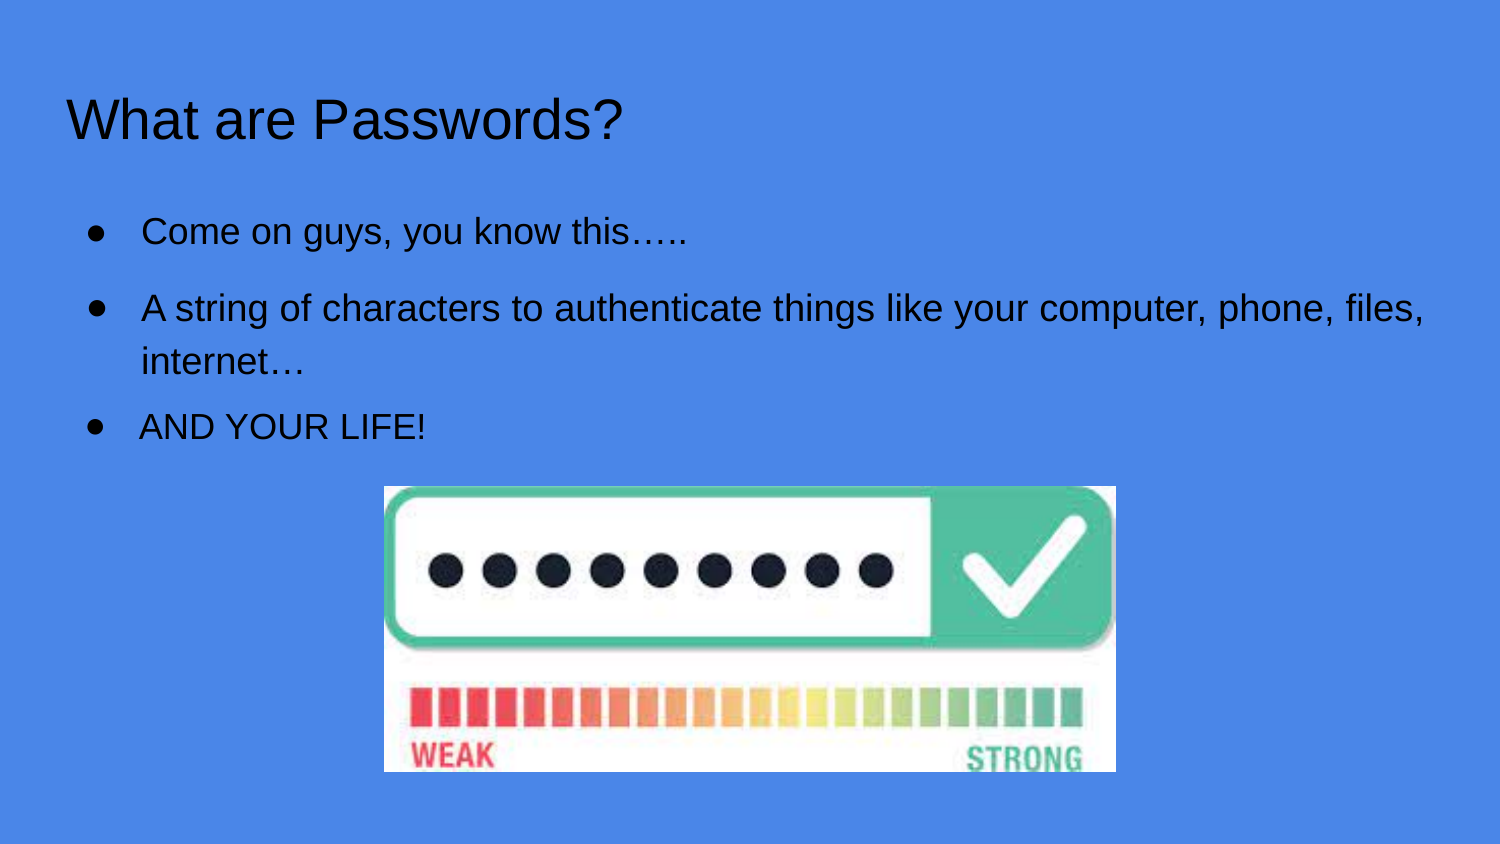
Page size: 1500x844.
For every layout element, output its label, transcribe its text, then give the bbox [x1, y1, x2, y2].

title What are Passwords? [51, 72, 1449, 167]
list AND YOUR LIFE! [51, 381, 1449, 462]
list Come on guys, you know this….. [51, 189, 1449, 261]
list A string of characters to authenticate things like your computer, phone, files, internet… [51, 261, 1449, 342]
picture [384, 486, 1116, 772]
